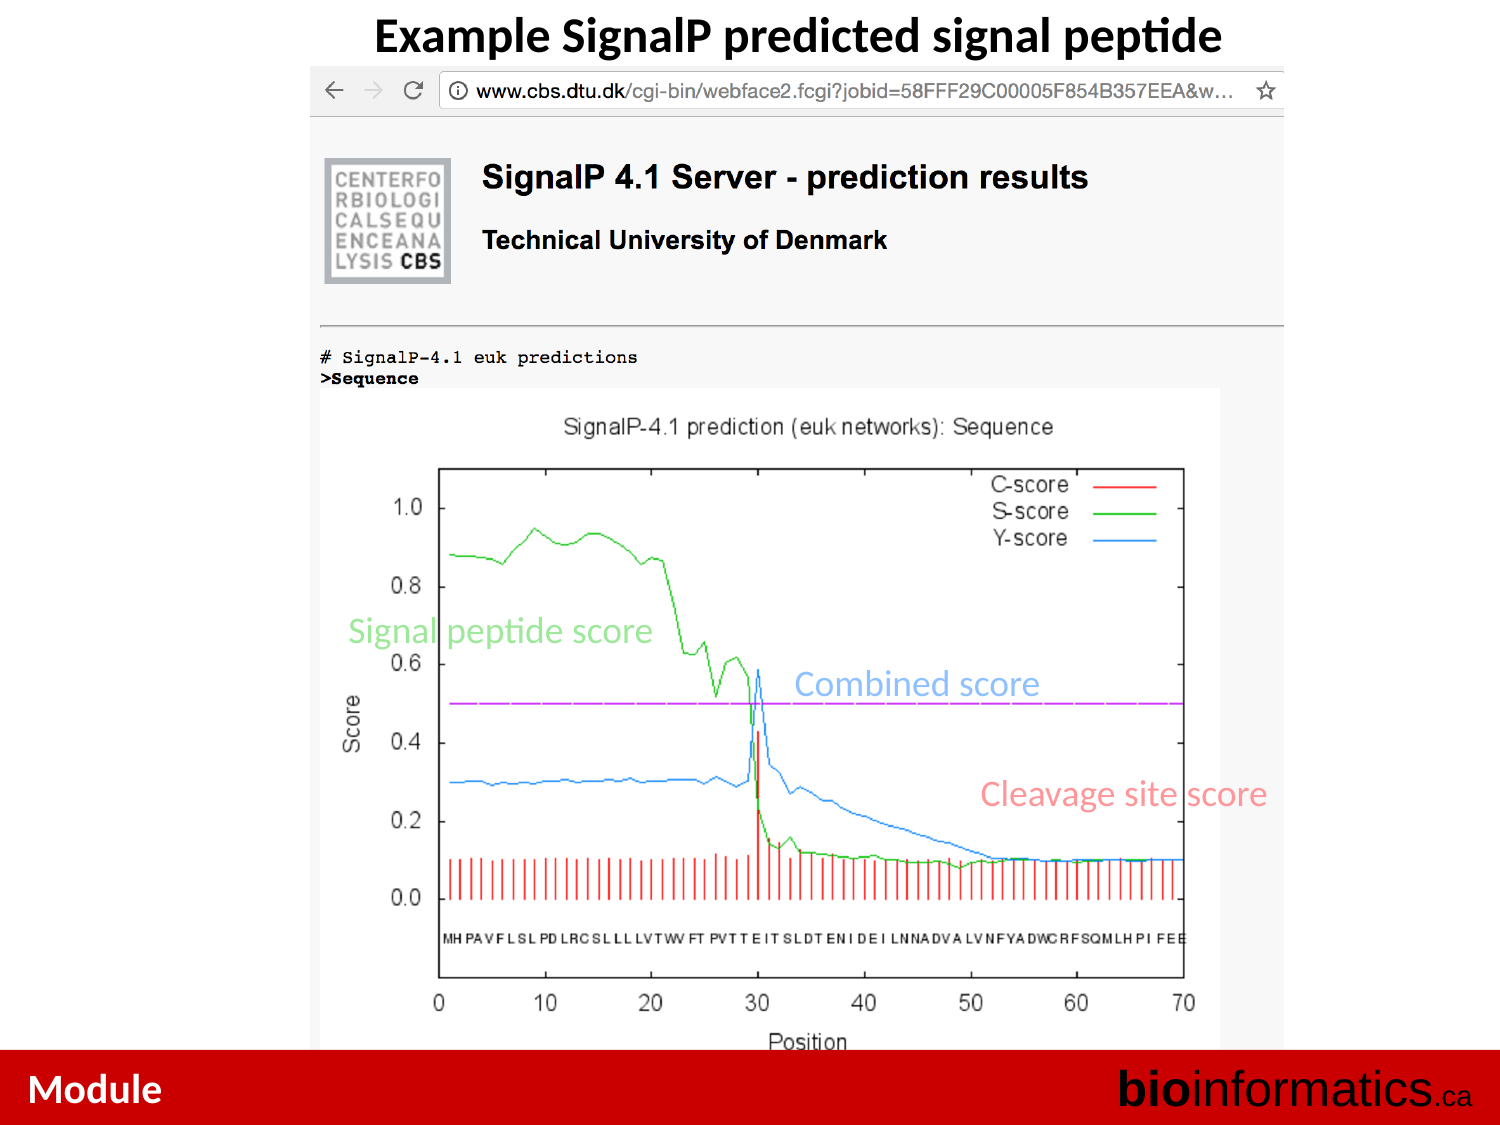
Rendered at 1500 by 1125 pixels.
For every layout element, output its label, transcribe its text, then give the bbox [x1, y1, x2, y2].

text_box Example SignalP predicted signal peptide [359, 0, 1239, 64]
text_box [0, 1048, 1500, 1125]
picture [310, 66, 1284, 1048]
